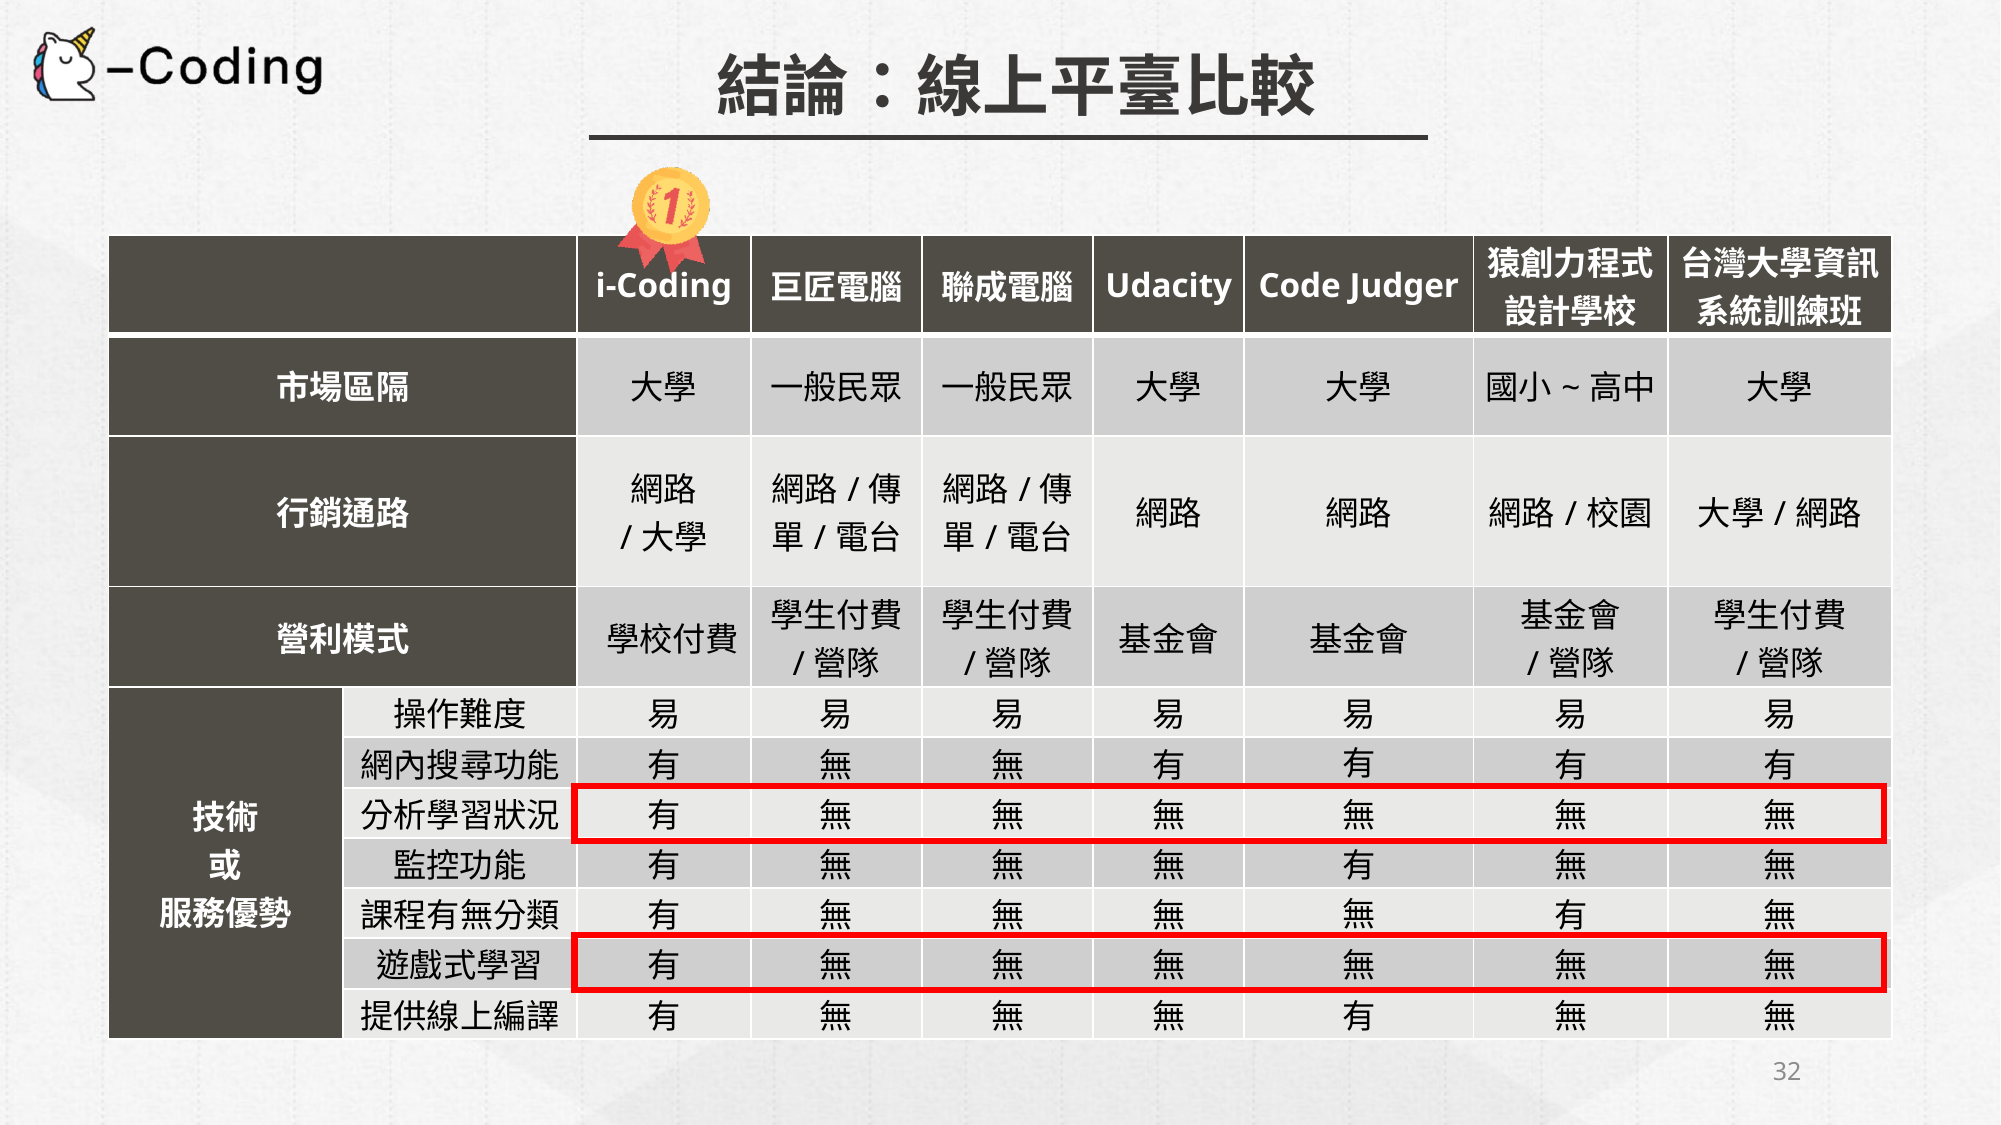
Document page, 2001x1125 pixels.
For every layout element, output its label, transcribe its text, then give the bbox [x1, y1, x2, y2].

table_cell 營利模式 [109, 587, 576, 686]
table_cell 無 [1885, 789, 1891, 837]
table_header Udacity [1094, 236, 1243, 332]
table_cell 無 [923, 991, 1092, 1038]
table_cell 網路 /大學 [578, 437, 750, 586]
table_cell 學生付費 /營隊 [923, 587, 1092, 686]
table_cell 大學/網路 [1669, 437, 1891, 586]
table_cell 國小~高中 [1474, 338, 1667, 435]
table_cell 網路 [1245, 437, 1473, 586]
table_cell 監控功能 [344, 839, 576, 887]
table_cell 行銷通路 [109, 437, 576, 586]
table_cell 學生付費 /營隊 [1669, 587, 1891, 686]
table_cell 無 [923, 889, 1092, 934]
table_header i-Coding [578, 236, 750, 332]
text_box [573, 934, 1885, 991]
table_cell 網路/傳單/電台 [752, 437, 921, 586]
table_cell 學生付費 /營隊 [752, 587, 921, 686]
table_cell 易 [923, 688, 1092, 736]
table_cell 無 [1094, 889, 1243, 934]
table_cell 無 [1669, 839, 1891, 887]
table_cell 大學 [1669, 338, 1891, 435]
slide_number 32 [1366, 1042, 1817, 1103]
table_cell 有 [578, 738, 750, 785]
table_cell 無 [752, 738, 921, 785]
table_cell 基金會 /營隊 [1474, 587, 1667, 686]
table_cell 有 [1474, 738, 1667, 785]
table_cell 遊戲式學習 [344, 939, 573, 988]
table_cell 基金會 [1094, 587, 1243, 686]
table_cell 網路/校園 [1474, 437, 1667, 586]
table_header Code Judger [1245, 236, 1473, 332]
table_header 猿創力程式設計學校 [1474, 236, 1667, 332]
picture [0, 0, 2000, 1125]
table_header [109, 236, 576, 332]
table_cell 有 [578, 842, 750, 887]
table_cell 無 [1094, 842, 1243, 887]
table_cell 無 [1094, 991, 1243, 1038]
table_cell 大學 [578, 338, 750, 435]
table_cell 易 [1094, 688, 1243, 736]
table_cell 基金會 [1245, 587, 1473, 686]
table_cell 一般民眾 [752, 338, 921, 435]
table_cell 無 [752, 842, 921, 887]
table_cell 有 [1245, 842, 1473, 887]
table_cell 一般民眾 [923, 338, 1092, 435]
table_cell 無 [752, 889, 921, 934]
table_cell 網路/傳單/電台 [923, 437, 1092, 586]
table_cell 大學 [1094, 338, 1243, 435]
table_cell 分析學習狀況 [344, 789, 573, 837]
table_cell 課程有無分類 [344, 889, 576, 937]
table_cell 易 [578, 688, 750, 736]
table_cell 無 [1669, 990, 1891, 1038]
table_cell 提供線上編譯 [344, 990, 576, 1038]
table_cell 易 [1245, 688, 1473, 736]
table_cell 易 [1474, 688, 1667, 736]
table_header 巨匠電腦 [752, 236, 921, 332]
table_cell 無 [923, 738, 1092, 785]
table_cell 無 [1474, 842, 1667, 887]
table_cell 無 [1669, 889, 1891, 937]
table_cell 技術 或 服務優勢 [109, 688, 342, 1038]
table_cell 無 [752, 991, 921, 1038]
table_cell 學校付費 [578, 587, 750, 686]
table_cell 易 [752, 688, 921, 736]
table_cell 大學 [1245, 338, 1473, 435]
table_cell 無 [1245, 889, 1473, 934]
table_cell 有 [578, 991, 750, 1038]
table_cell 無 [1885, 939, 1891, 988]
table_cell 無 [1474, 991, 1667, 1038]
text_box [573, 785, 1885, 842]
table_cell 有 [1669, 738, 1891, 787]
table_cell 有 [1094, 738, 1243, 785]
table_header 聯成電腦 [923, 236, 1092, 332]
table_cell 有 [1245, 991, 1473, 1038]
table_cell 有 [578, 889, 750, 934]
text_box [561, 36, 1472, 138]
table_cell 網內搜尋功能 [344, 738, 576, 787]
table_cell 操作難度 [344, 688, 576, 736]
table_cell 無 [923, 842, 1092, 887]
table_cell 有 [1245, 738, 1473, 785]
table_cell 網路 [1094, 437, 1243, 586]
table_header 台灣大學資訊系統訓練班 [1669, 236, 1891, 332]
table_cell 有 [1474, 889, 1667, 934]
table_cell 易 [1669, 688, 1891, 736]
table_cell 市場區隔 [109, 338, 576, 435]
